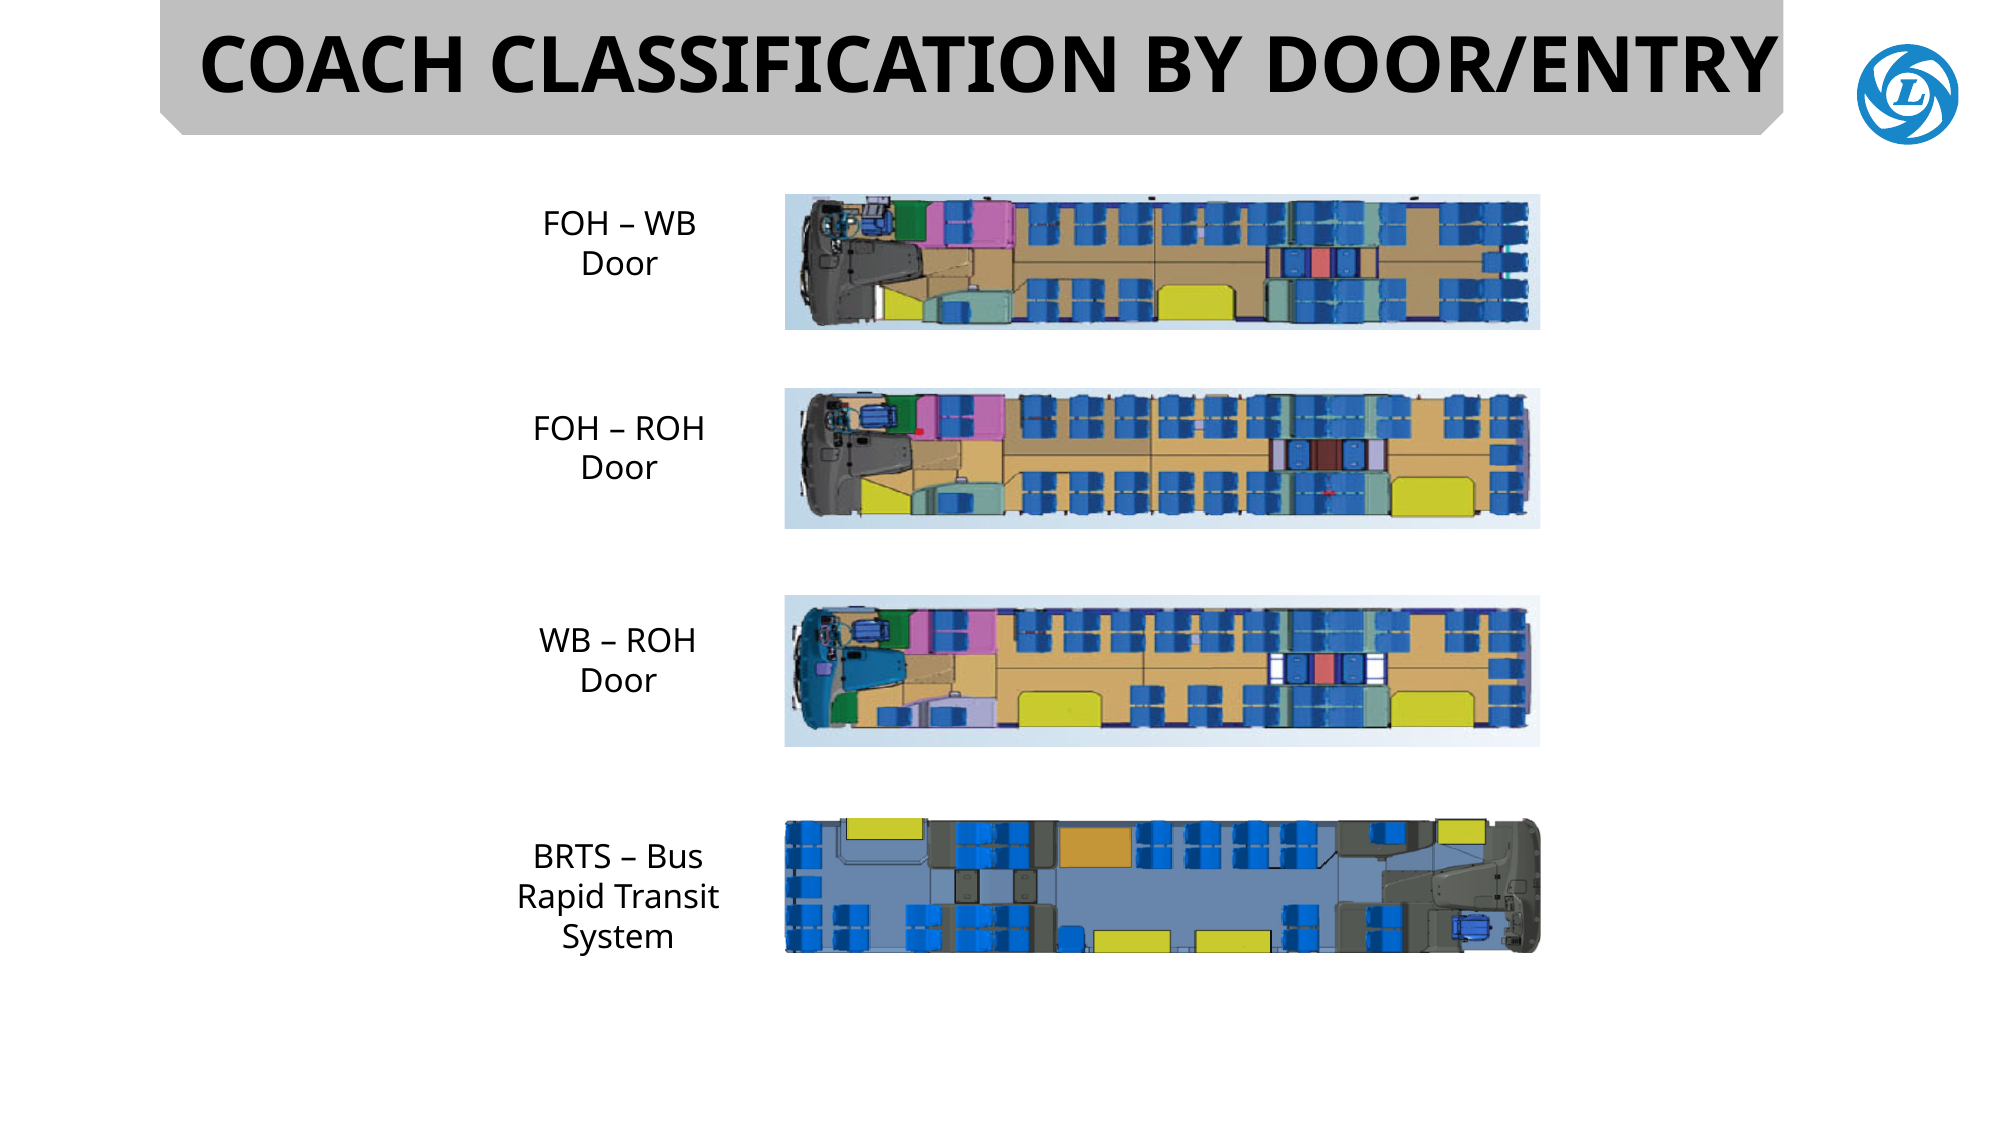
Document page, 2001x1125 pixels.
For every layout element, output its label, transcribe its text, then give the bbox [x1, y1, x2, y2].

picture [784, 387, 1541, 530]
text_box COACH CLASSIFICATION BY DOOR/ENTRY [183, 7, 1901, 116]
text_box [157, 0, 1786, 137]
picture [784, 817, 1541, 953]
text_box BRTS – Bus Rapid Transit System [482, 828, 755, 963]
picture [784, 194, 1541, 330]
text_box FOH – ROH Door [482, 399, 756, 494]
picture [784, 595, 1541, 747]
text_box FOH – WB Door [483, 195, 756, 290]
text_box WB – ROH Door [482, 611, 755, 707]
